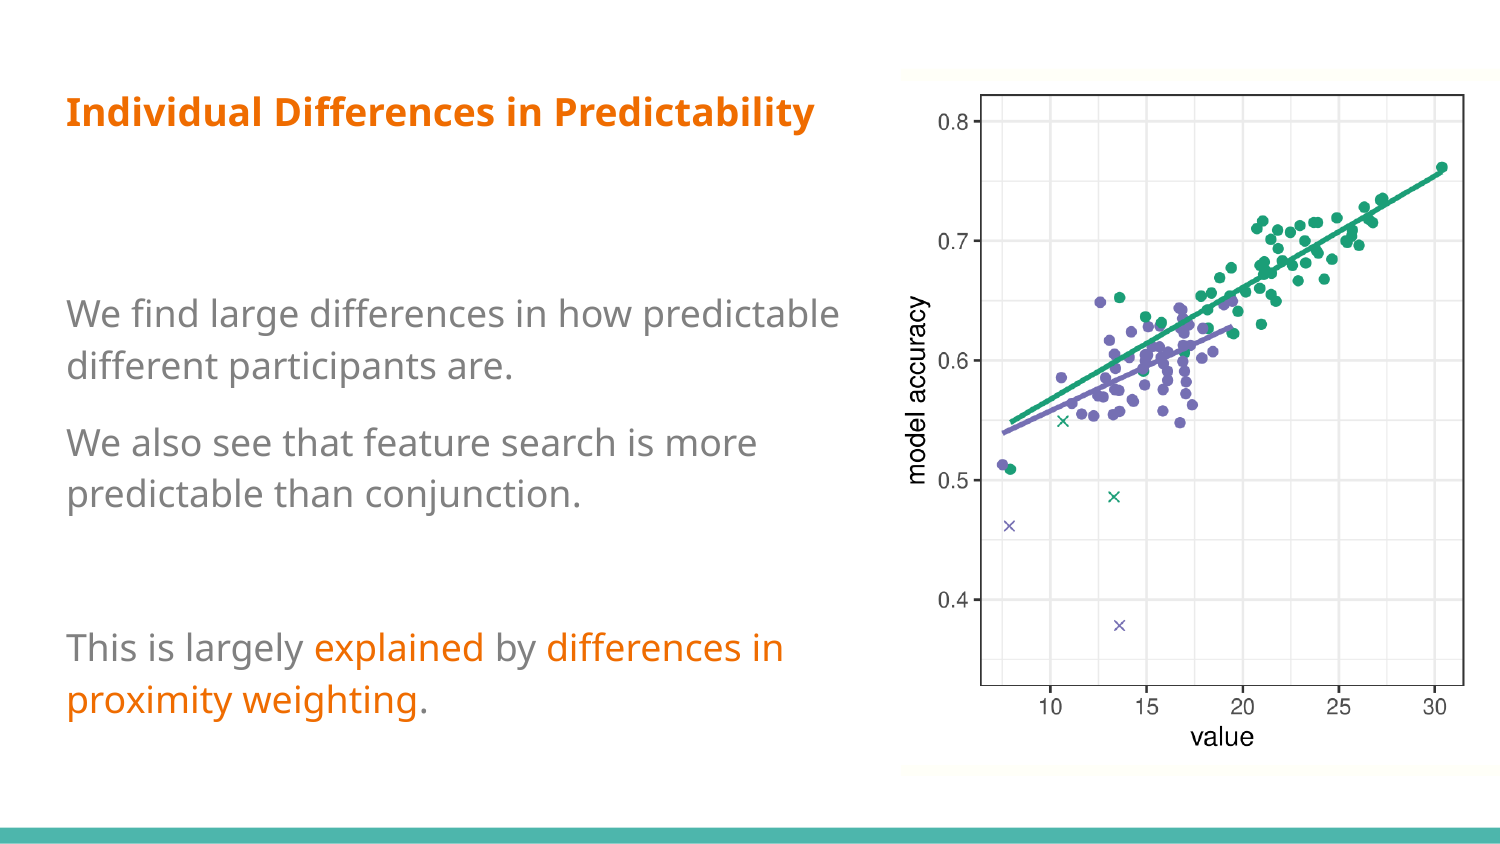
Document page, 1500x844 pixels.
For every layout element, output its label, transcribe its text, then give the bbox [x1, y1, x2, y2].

title Individual Differences in Predictability [51, 72, 880, 189]
picture [900, 67, 1500, 777]
list We find large differences in how predictable different participants are. We also see that feature search is more predictable than conjunction. This is largely explained by differences in proximity weighting. [51, 268, 859, 747]
